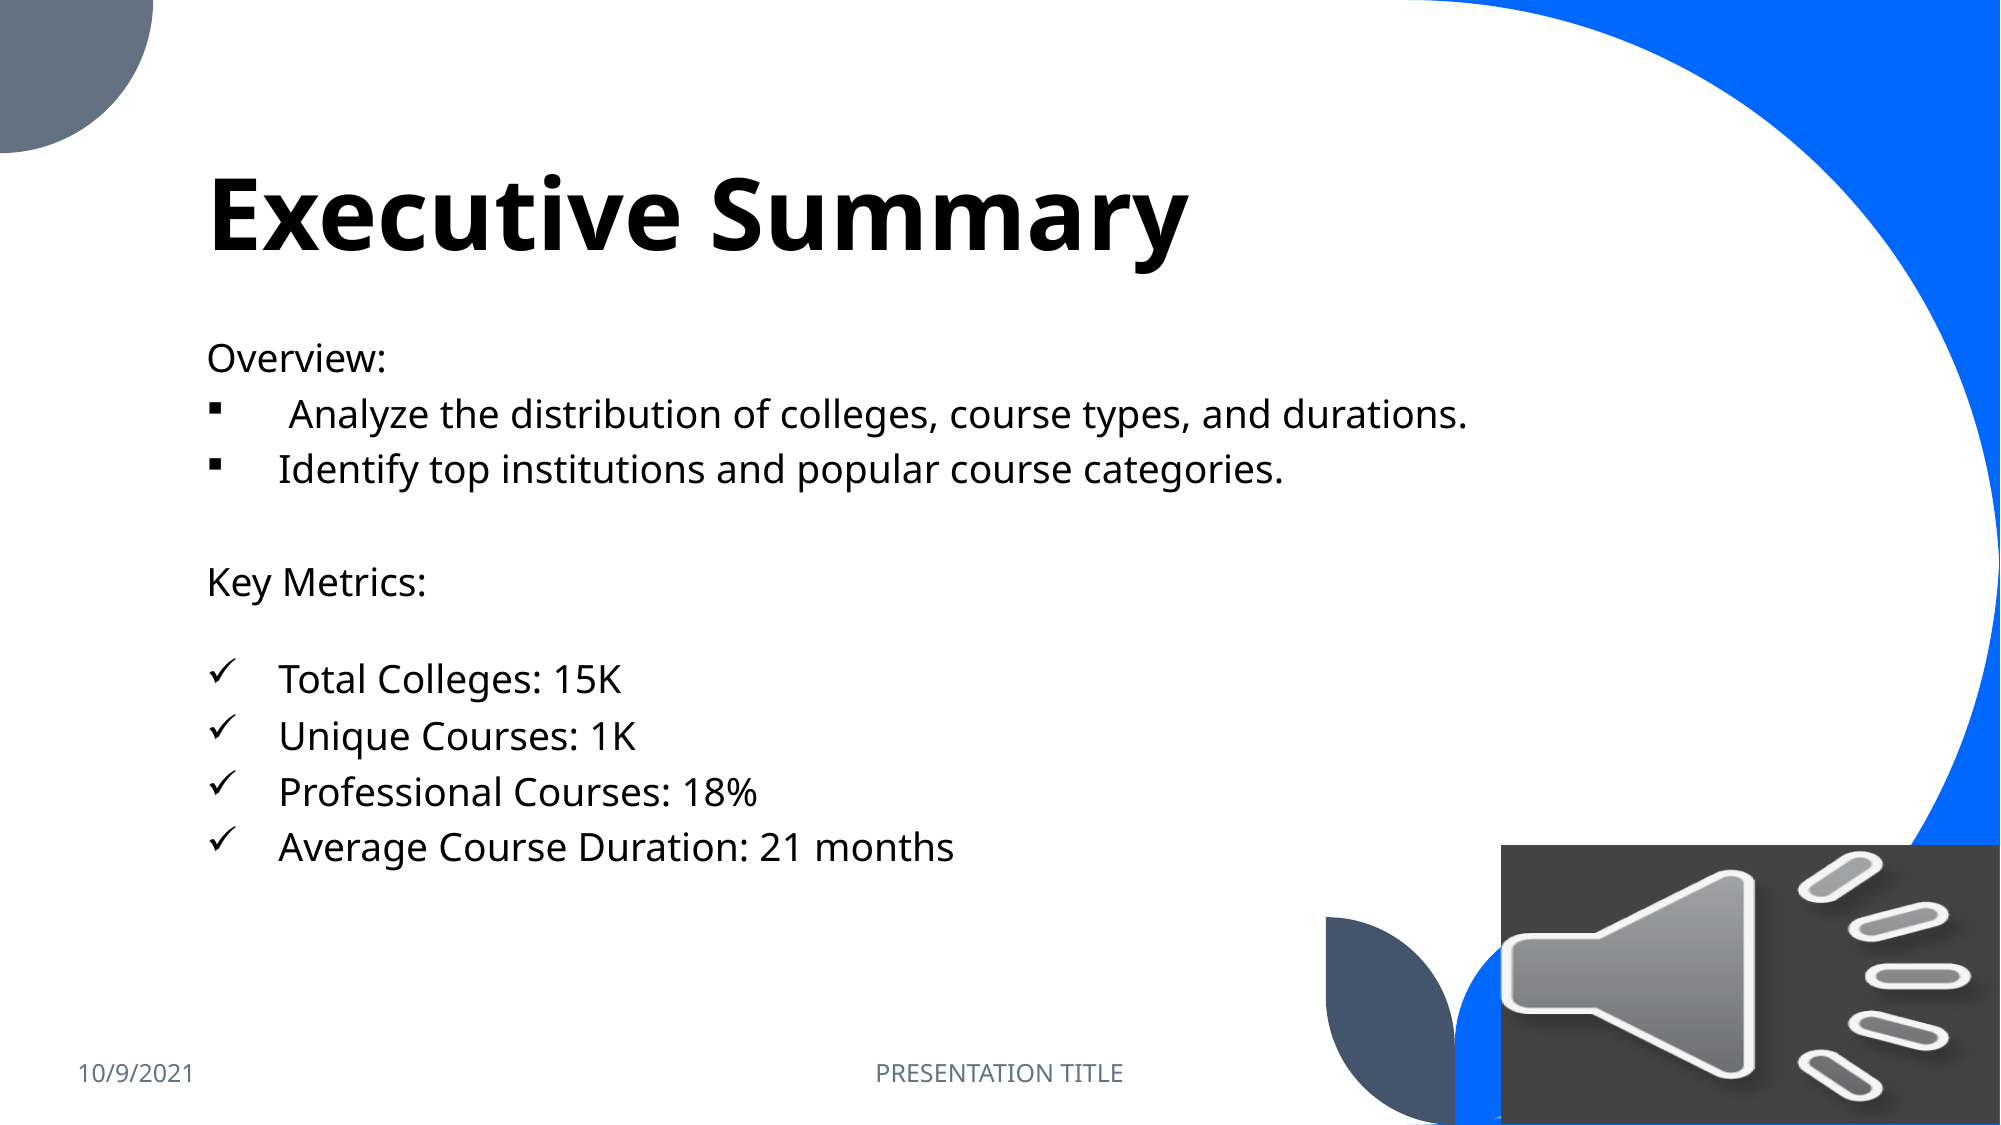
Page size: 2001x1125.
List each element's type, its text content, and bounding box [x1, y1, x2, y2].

picture [1499, 843, 2000, 1125]
list Overview: Analyze the distribution of colleges, course types, and durations. Identify top institutions and popular course categories. Key Metrics: Total Colleges: 15K Unique Courses: 1K Professional Courses: 18% Average Course Duration: 21 months [191, 330, 1796, 884]
footer PRESENTATION TITLE [662, 1042, 1338, 1103]
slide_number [62, 1042, 513, 1103]
title Executive Summary [191, 62, 1796, 280]
